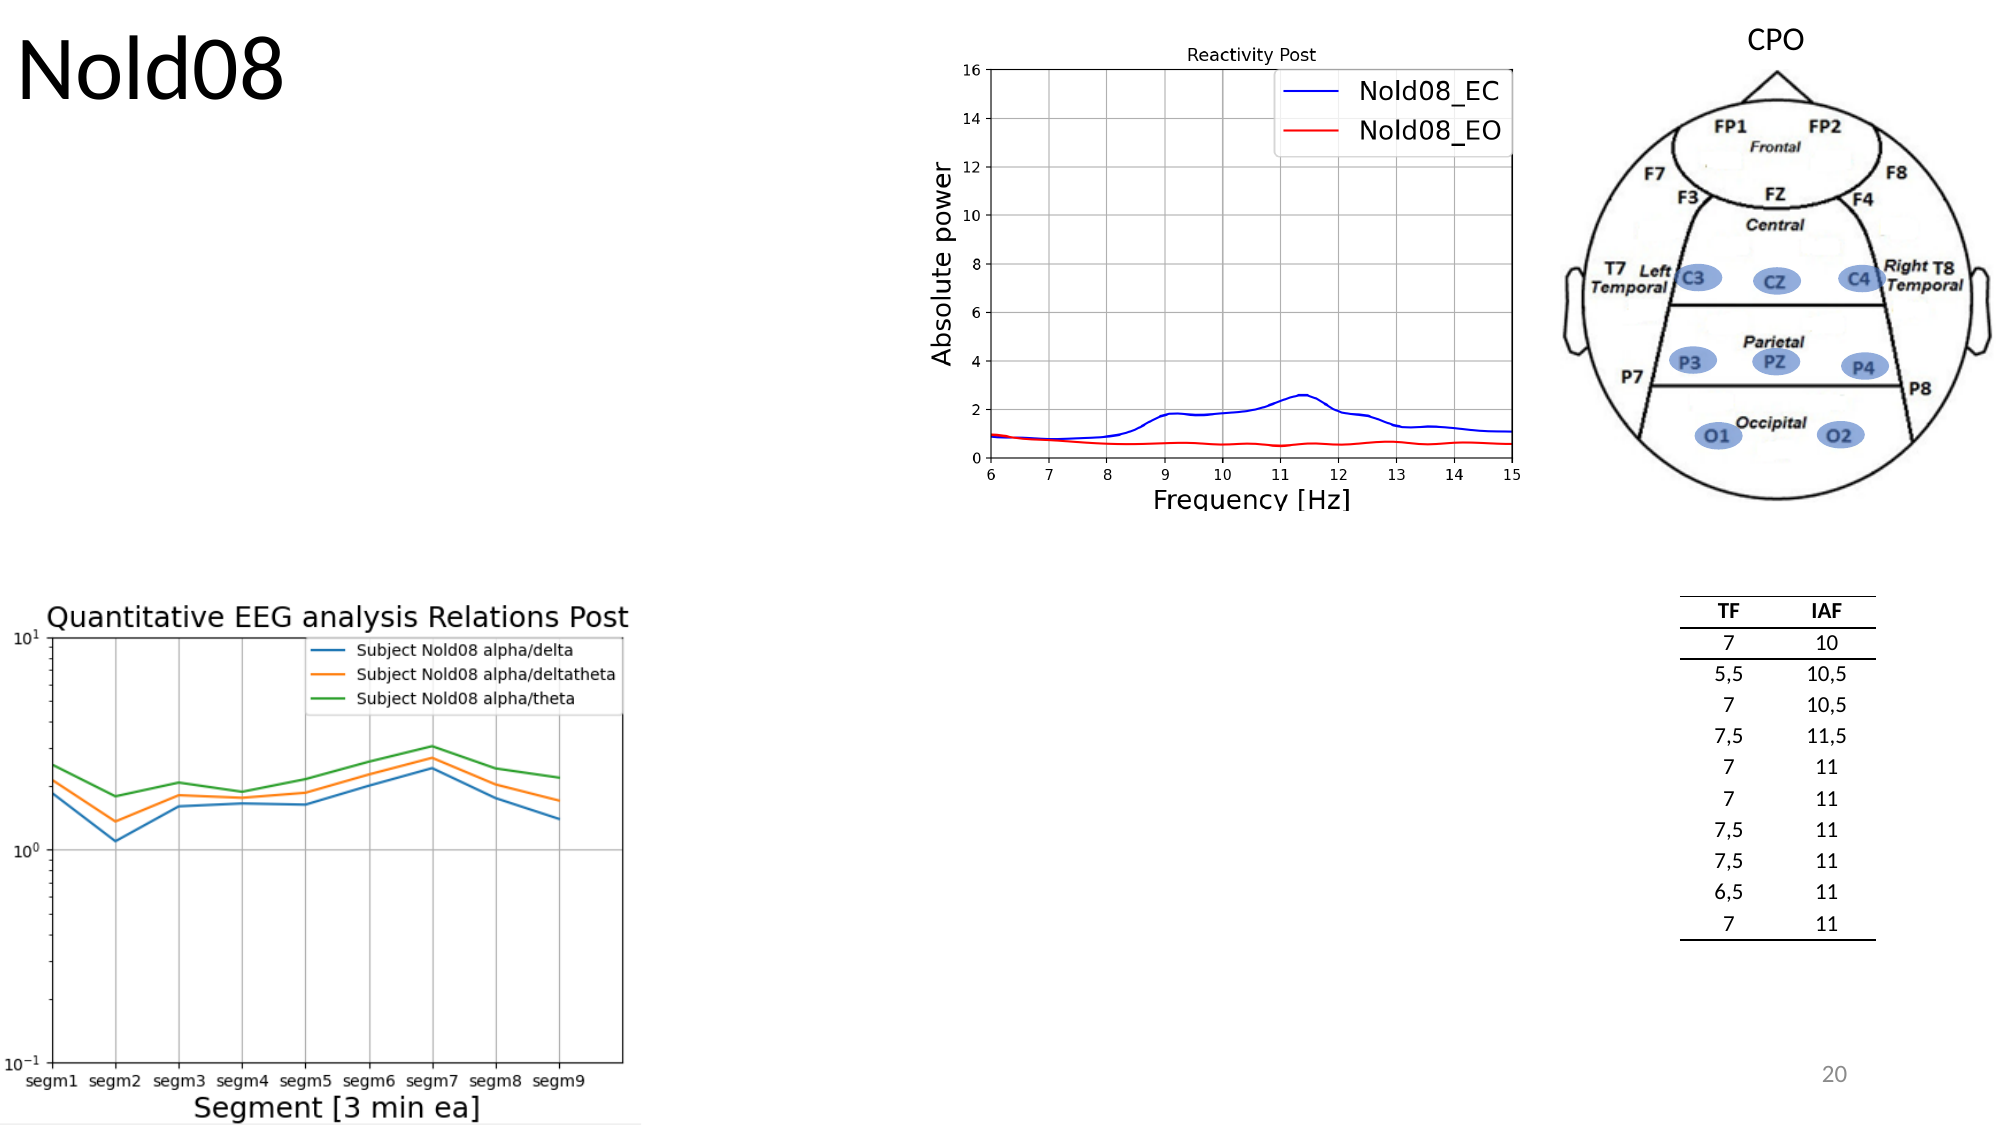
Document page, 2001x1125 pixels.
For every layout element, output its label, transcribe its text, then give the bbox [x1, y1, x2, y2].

table_cell 11 [1778, 909, 1876, 939]
table_cell 10,5 [1778, 690, 1876, 722]
table_cell 7 [1680, 784, 1778, 815]
table_cell 11 [1778, 753, 1876, 784]
table_cell 10 [1778, 629, 1876, 658]
table_cell 7,5 [1680, 846, 1778, 878]
text_box CPO [1732, 9, 1820, 65]
table_cell 7 [1680, 690, 1778, 722]
table_cell 11 [1778, 846, 1876, 878]
table_cell 10,5 [1778, 660, 1876, 690]
table_cell 7 [1680, 753, 1778, 784]
table_cell 11 [1778, 815, 1876, 846]
table_cell 7 [1680, 629, 1778, 658]
table_cell 11 [1778, 878, 1876, 909]
table_cell 11,5 [1778, 722, 1876, 753]
table_cell 7,5 [1680, 815, 1778, 846]
table_cell 6,5 [1680, 878, 1778, 909]
picture [928, 44, 1523, 511]
picture [1560, 69, 2000, 509]
text_box Nold08 [1, 0, 302, 125]
table_cell 7 [1680, 909, 1778, 939]
picture [0, 593, 642, 1125]
table_cell 5,5 [1680, 660, 1778, 690]
table_header TF [1680, 597, 1778, 627]
table_header IAF [1778, 597, 1876, 627]
slide_number 20 [1412, 1042, 1863, 1103]
table_cell 11 [1778, 784, 1876, 815]
table_cell 7,5 [1680, 722, 1778, 753]
